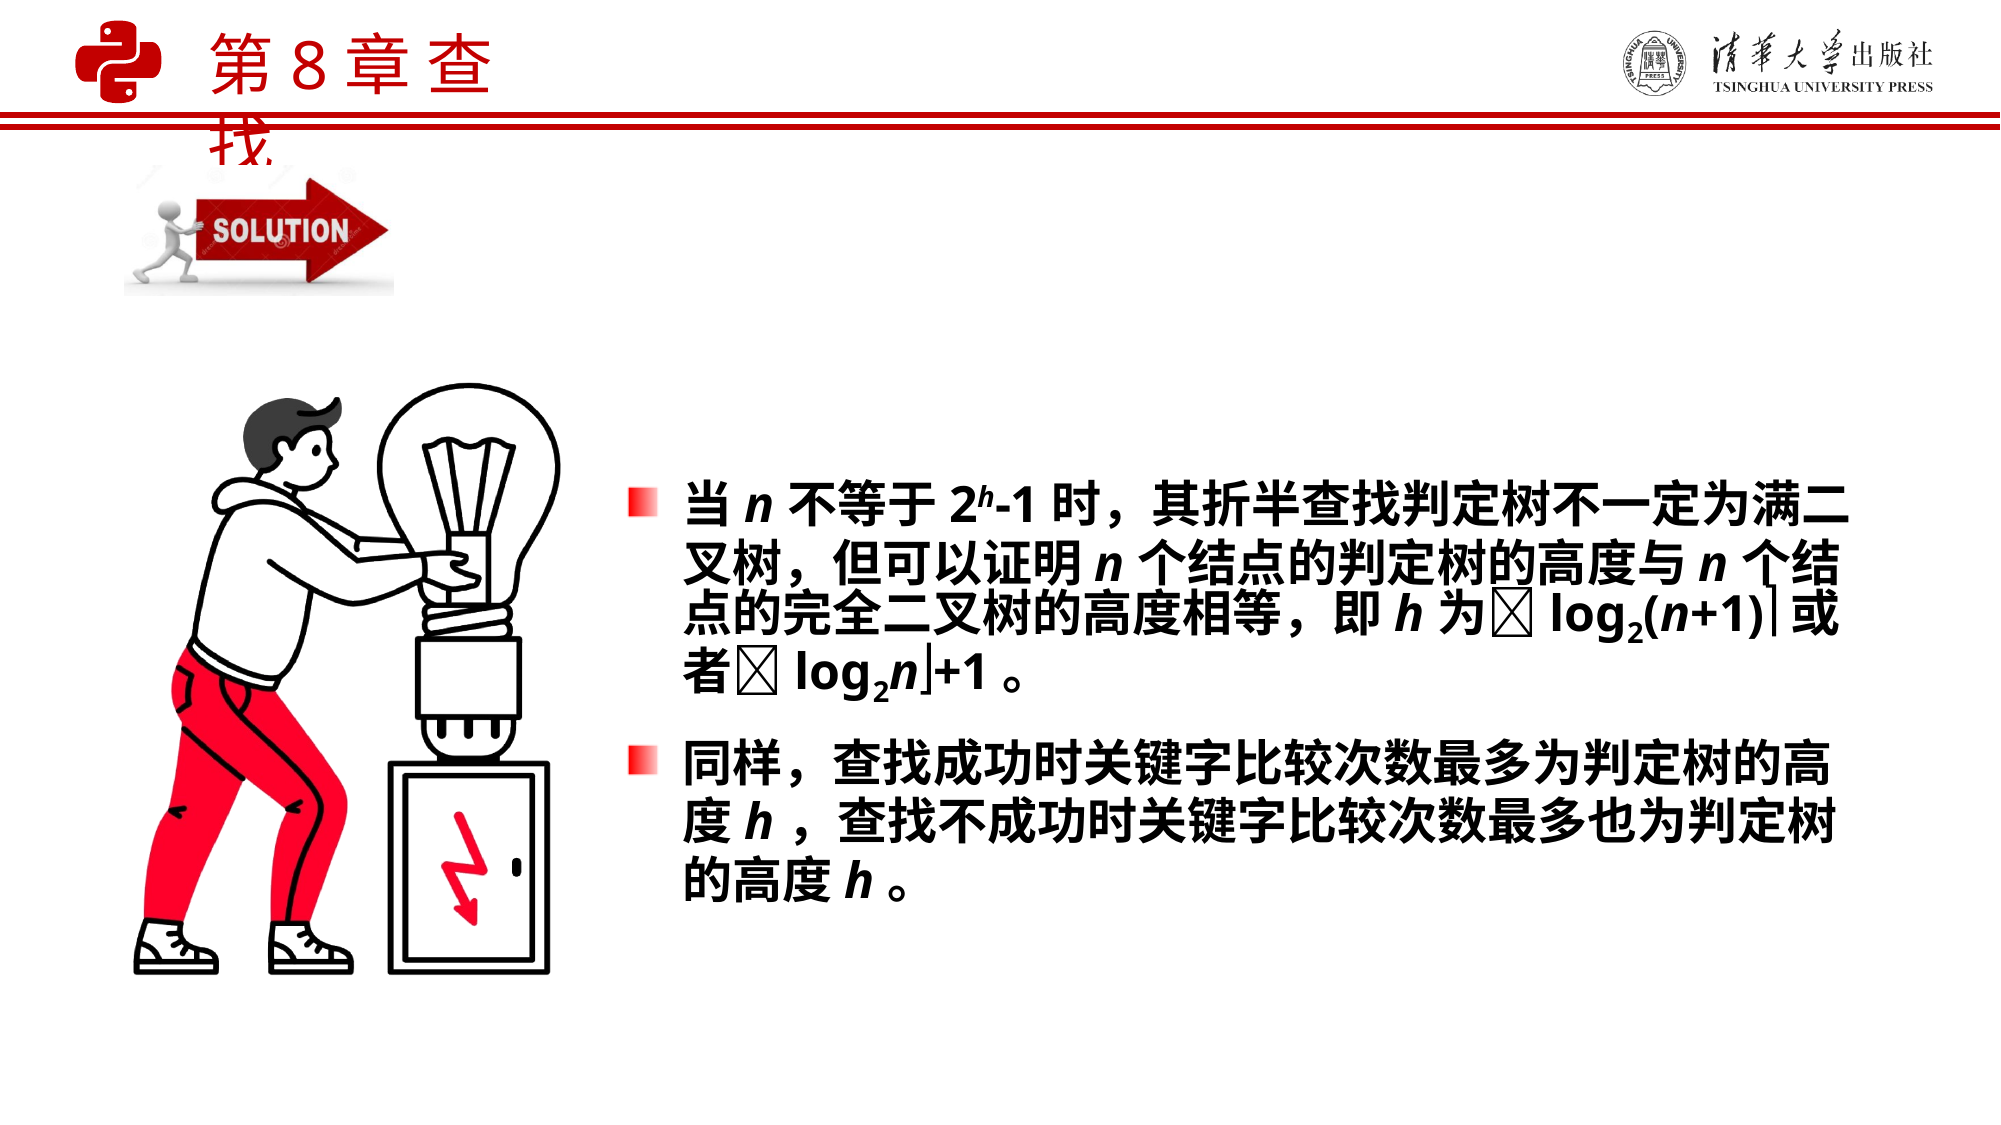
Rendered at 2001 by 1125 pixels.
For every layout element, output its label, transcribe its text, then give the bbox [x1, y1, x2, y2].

text_box 第8章 查找 [193, 15, 569, 190]
picture [124, 165, 394, 296]
text_box 当n不等于2h-1时，其折半查找判定树不一定为满二叉树，但可以证明n个结点的判定树的高度与n个结点的完全二叉树的高度相等，即h为log2(n+1)或者log2n+1。 同样，查找成功时关键字比较次数最多为判定树的高度h，查找不成功时关键字比较次数最多也为判定树的高度h。 [711, 450, 1893, 933]
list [0, 302, 711, 1017]
